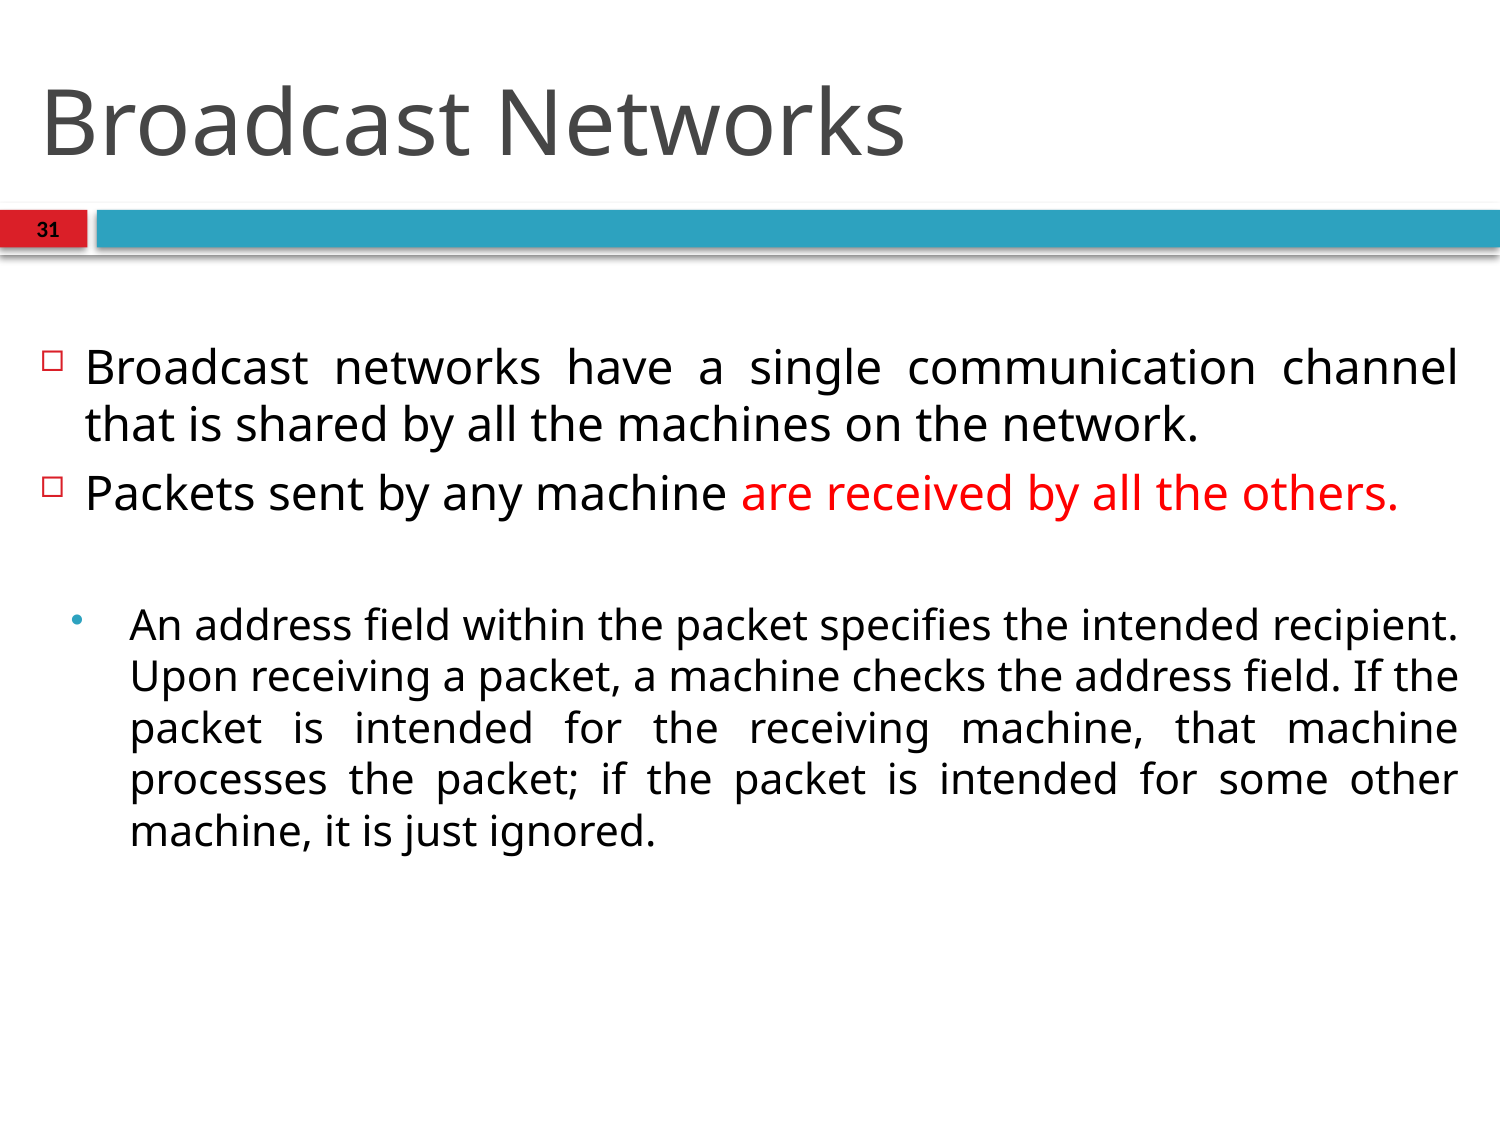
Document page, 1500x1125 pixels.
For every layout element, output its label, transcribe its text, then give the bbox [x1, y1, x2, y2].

text_box Broadcast networks have a single communication channel that is shared by all the machines on the network. Packets sent by any machine are received by all the others. An address field within the packet specifies the intended recipient. Upon receiving a packet, a machine checks the address field. If the packet is intended for the receiving machine, that machine processes the packet; if the packet is intended for some other machine, it is just ignored. [24, 266, 1475, 949]
slide_number 31 [0, 206, 97, 250]
title Broadcast Networks [24, 37, 1475, 200]
